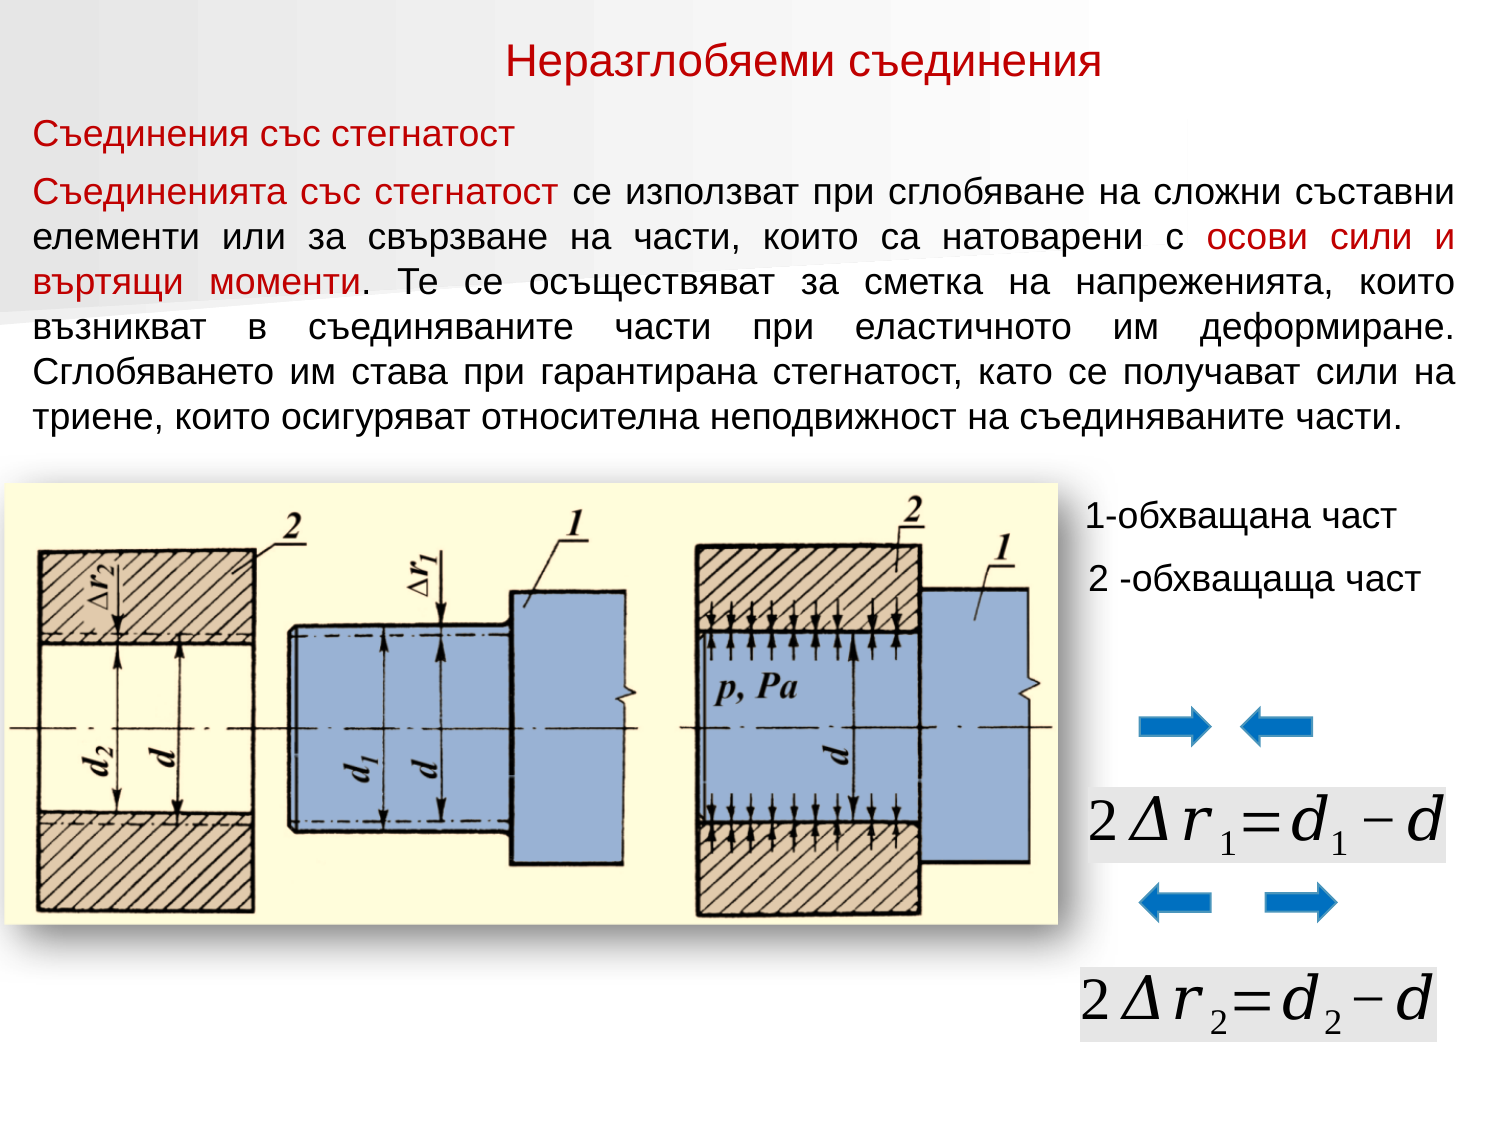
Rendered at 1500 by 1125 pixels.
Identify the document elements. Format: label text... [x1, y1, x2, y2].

list Неразглобяеми съединения [121, 23, 1468, 106]
text_box 2 -обхващаща част [1073, 546, 1448, 607]
text_box [1138, 705, 1213, 748]
text_box 1-обхващана част [1069, 483, 1468, 544]
picture [4, 483, 1058, 925]
text_box Съединения със стегнатост [17, 101, 1066, 162]
text_box [1239, 705, 1314, 748]
text_box [1138, 881, 1212, 924]
text_box Съединенията със стегнатост се използват при сглобяване на сложни съставни елементи или за свързване на части, които са натоварени с осови сили и въртящи моменти. Те се осъществяват за сметка на напреженията, които възникват в съединяваните части при еластичното им деформиране. Сглобяването им става при гарантирана стегнатост, като се получават сили на триене, които осигуряват относителна неподвижност на съединяваните части. [17, 160, 1471, 445]
text_box [1264, 881, 1338, 924]
